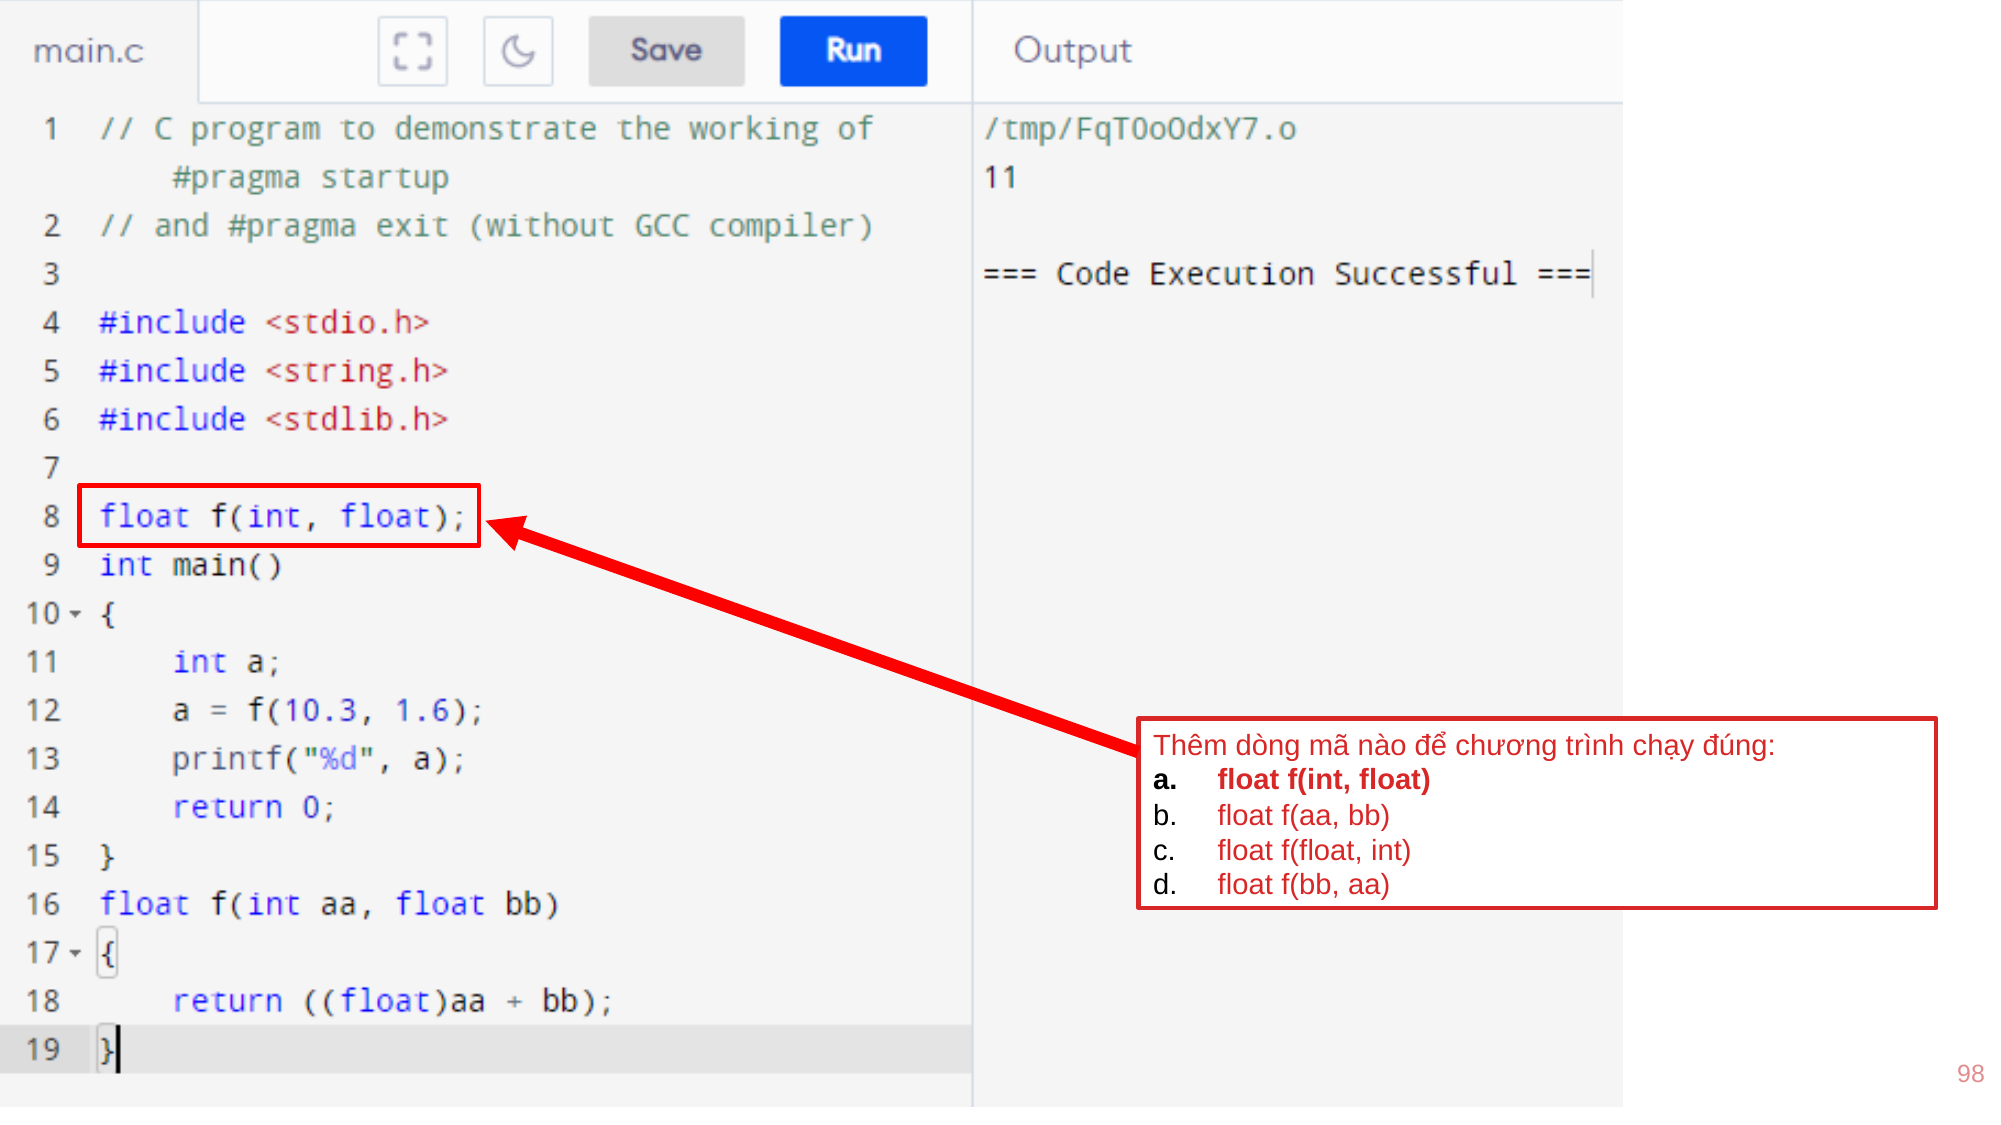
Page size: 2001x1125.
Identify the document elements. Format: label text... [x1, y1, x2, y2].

text_box Thêm dòng mã nào để chương trình chạy đúng: float f(int, float) float f(aa, bb) float f(float, int) float f(bb, aa) [1627, 716, 1938, 910]
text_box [485, 520, 1139, 753]
slide_number 98 [1627, 1042, 2000, 1103]
picture [0, 0, 1624, 1107]
